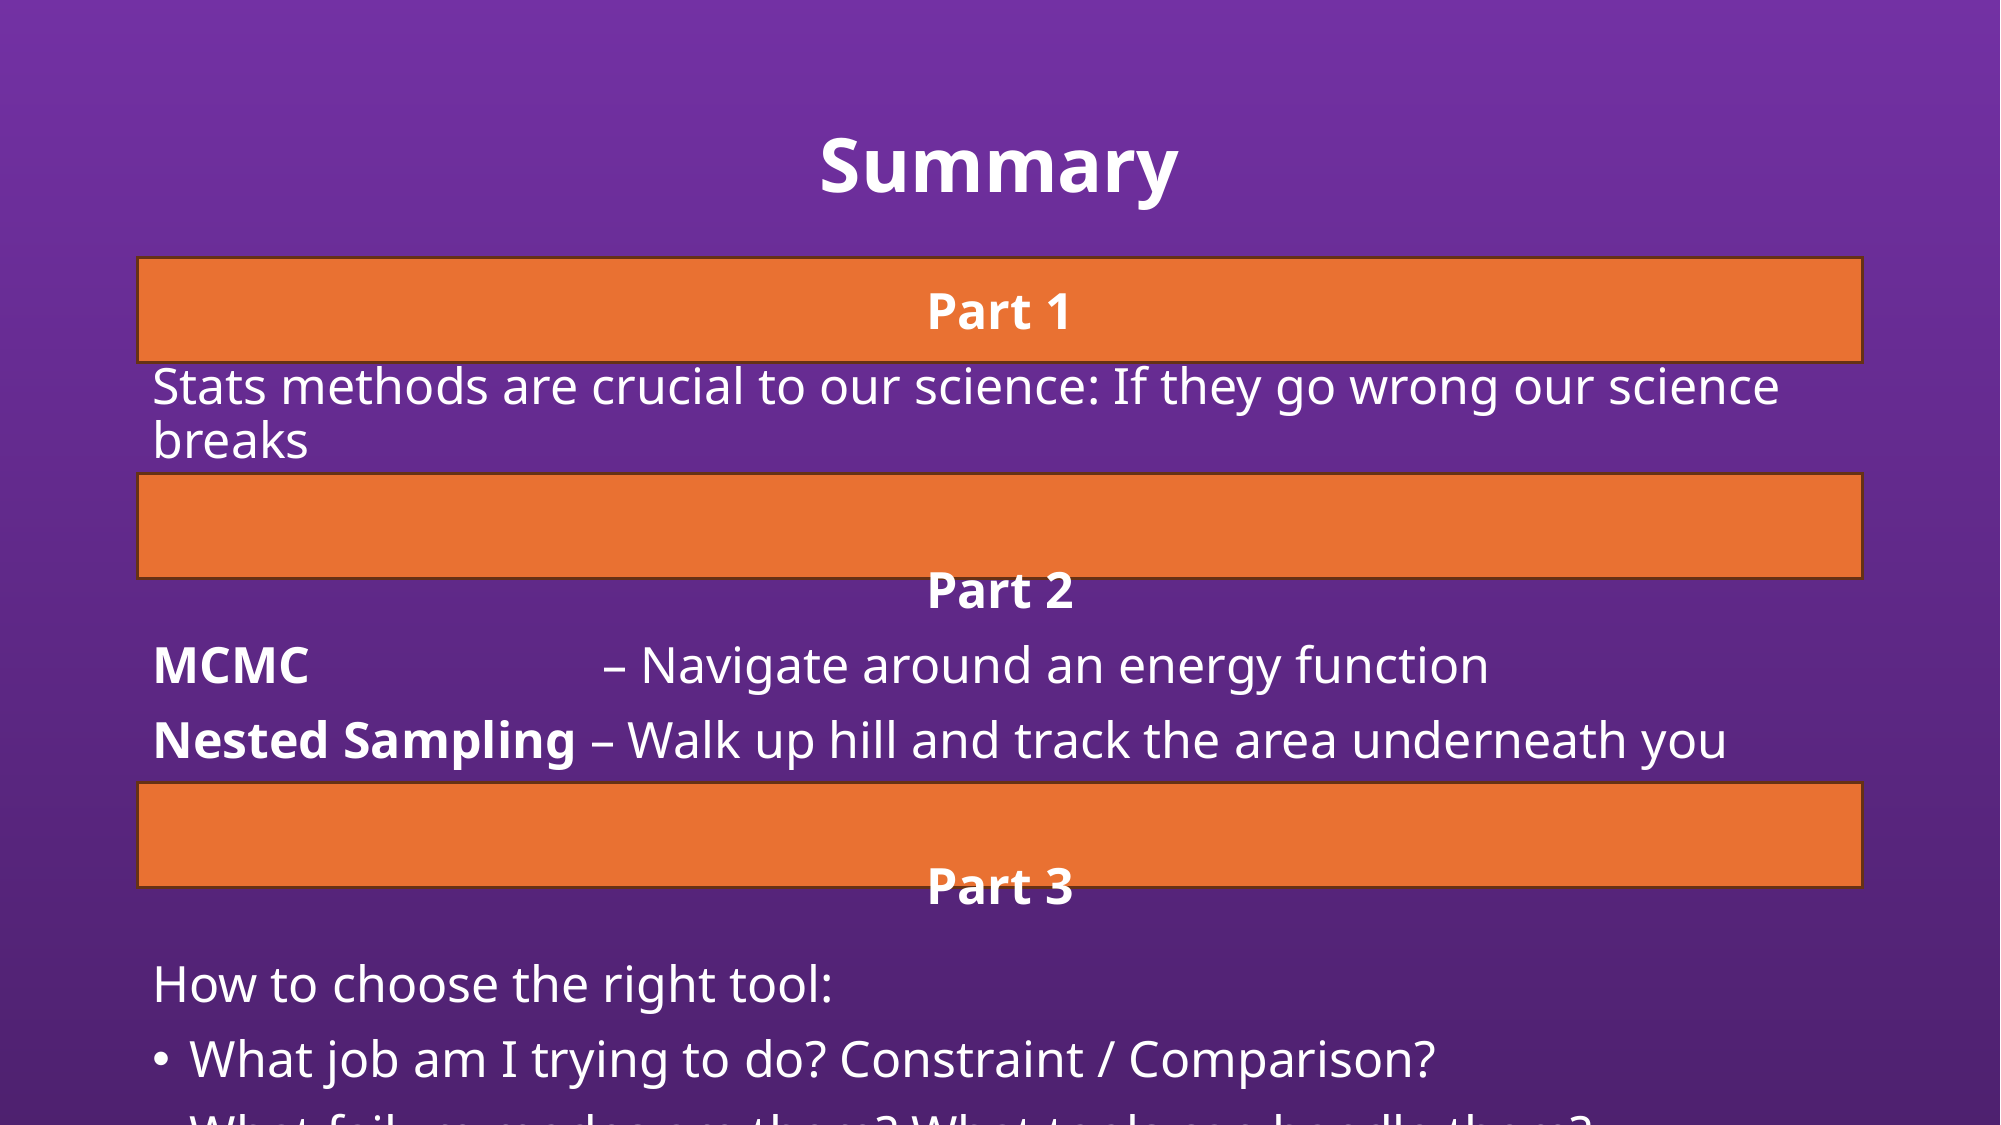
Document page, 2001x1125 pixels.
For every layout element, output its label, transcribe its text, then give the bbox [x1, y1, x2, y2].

list Part 1 Stats methods are crucial to our science: If they go wrong our science breaks Part 2 MCMC – Navigate around an energy function Nested Sampling – Walk up hill and track the area underneath you Part 3 How to choose the right tool: What job am I trying to do? Constraint / Comparison? What failure modes are there? What tools can handle them? [137, 279, 1863, 994]
title Summary [137, 59, 1863, 278]
